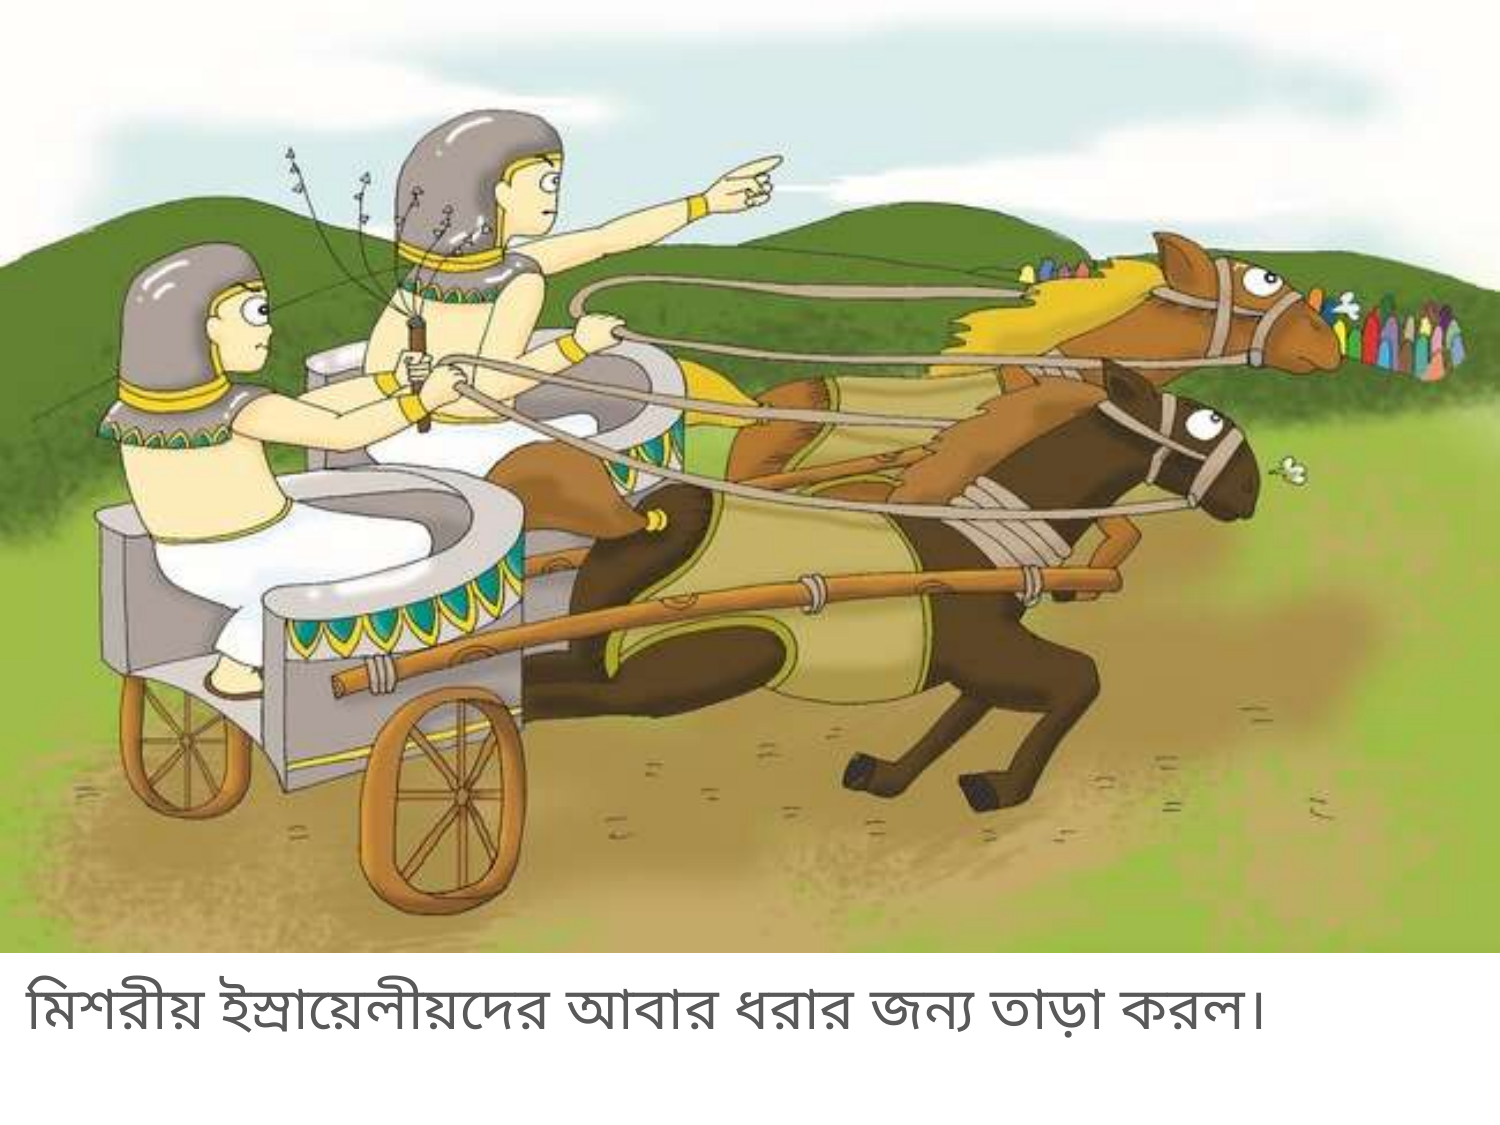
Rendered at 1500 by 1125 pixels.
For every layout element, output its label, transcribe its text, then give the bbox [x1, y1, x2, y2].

picture [0, 0, 1500, 953]
text_box মিশরীয় ইস্রায়েলীয়দের আবার ধরার জন্য তাড়া করল। [11, 964, 1483, 1049]
